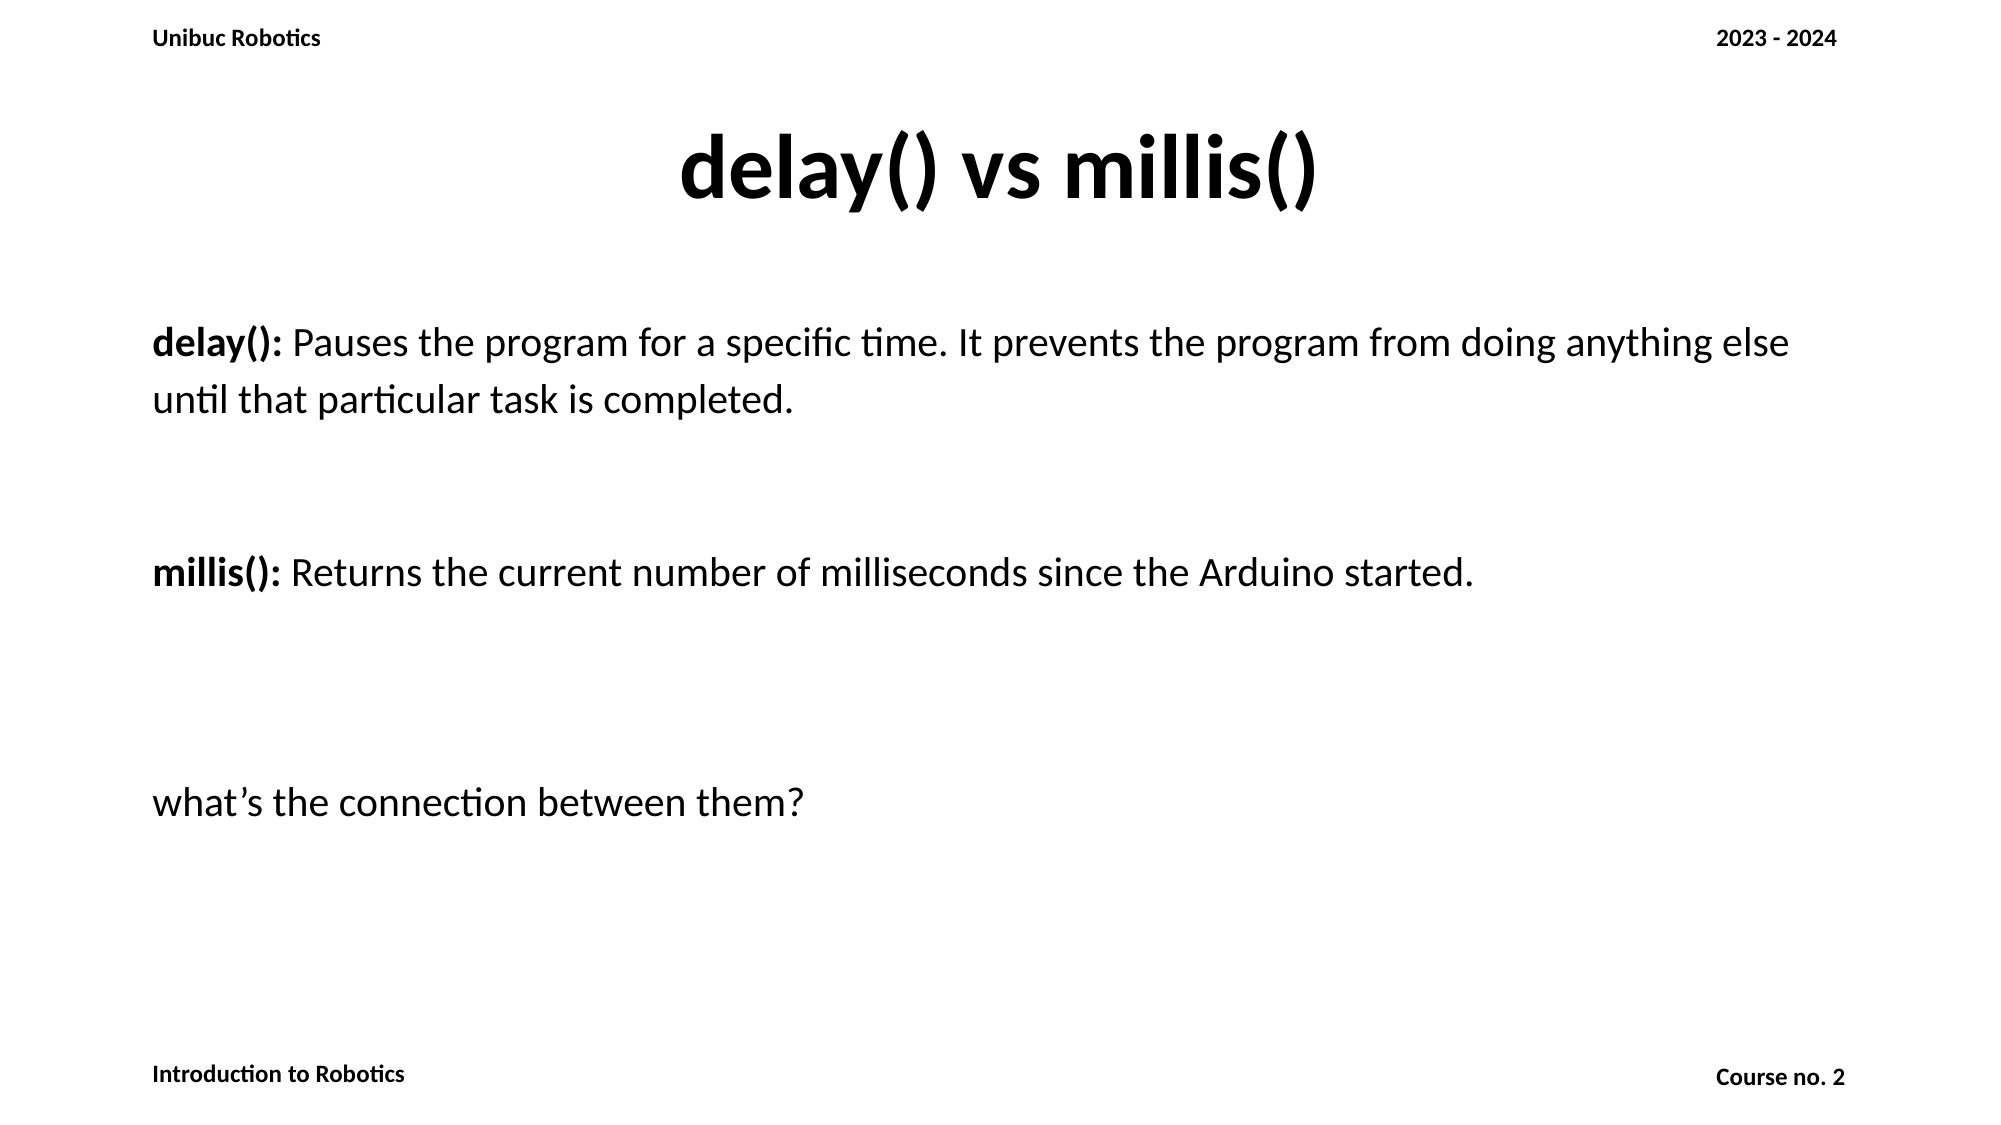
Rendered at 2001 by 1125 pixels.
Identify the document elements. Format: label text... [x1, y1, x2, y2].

list delay(): Pauses the program for a specific time. It prevents the program from doing anything else until that particular task is completed. millis(): Returns the current number of milliseconds since the Arduino started. what’s the connection between them? [137, 299, 1863, 1014]
title delay() vs millis() [137, 59, 1863, 278]
